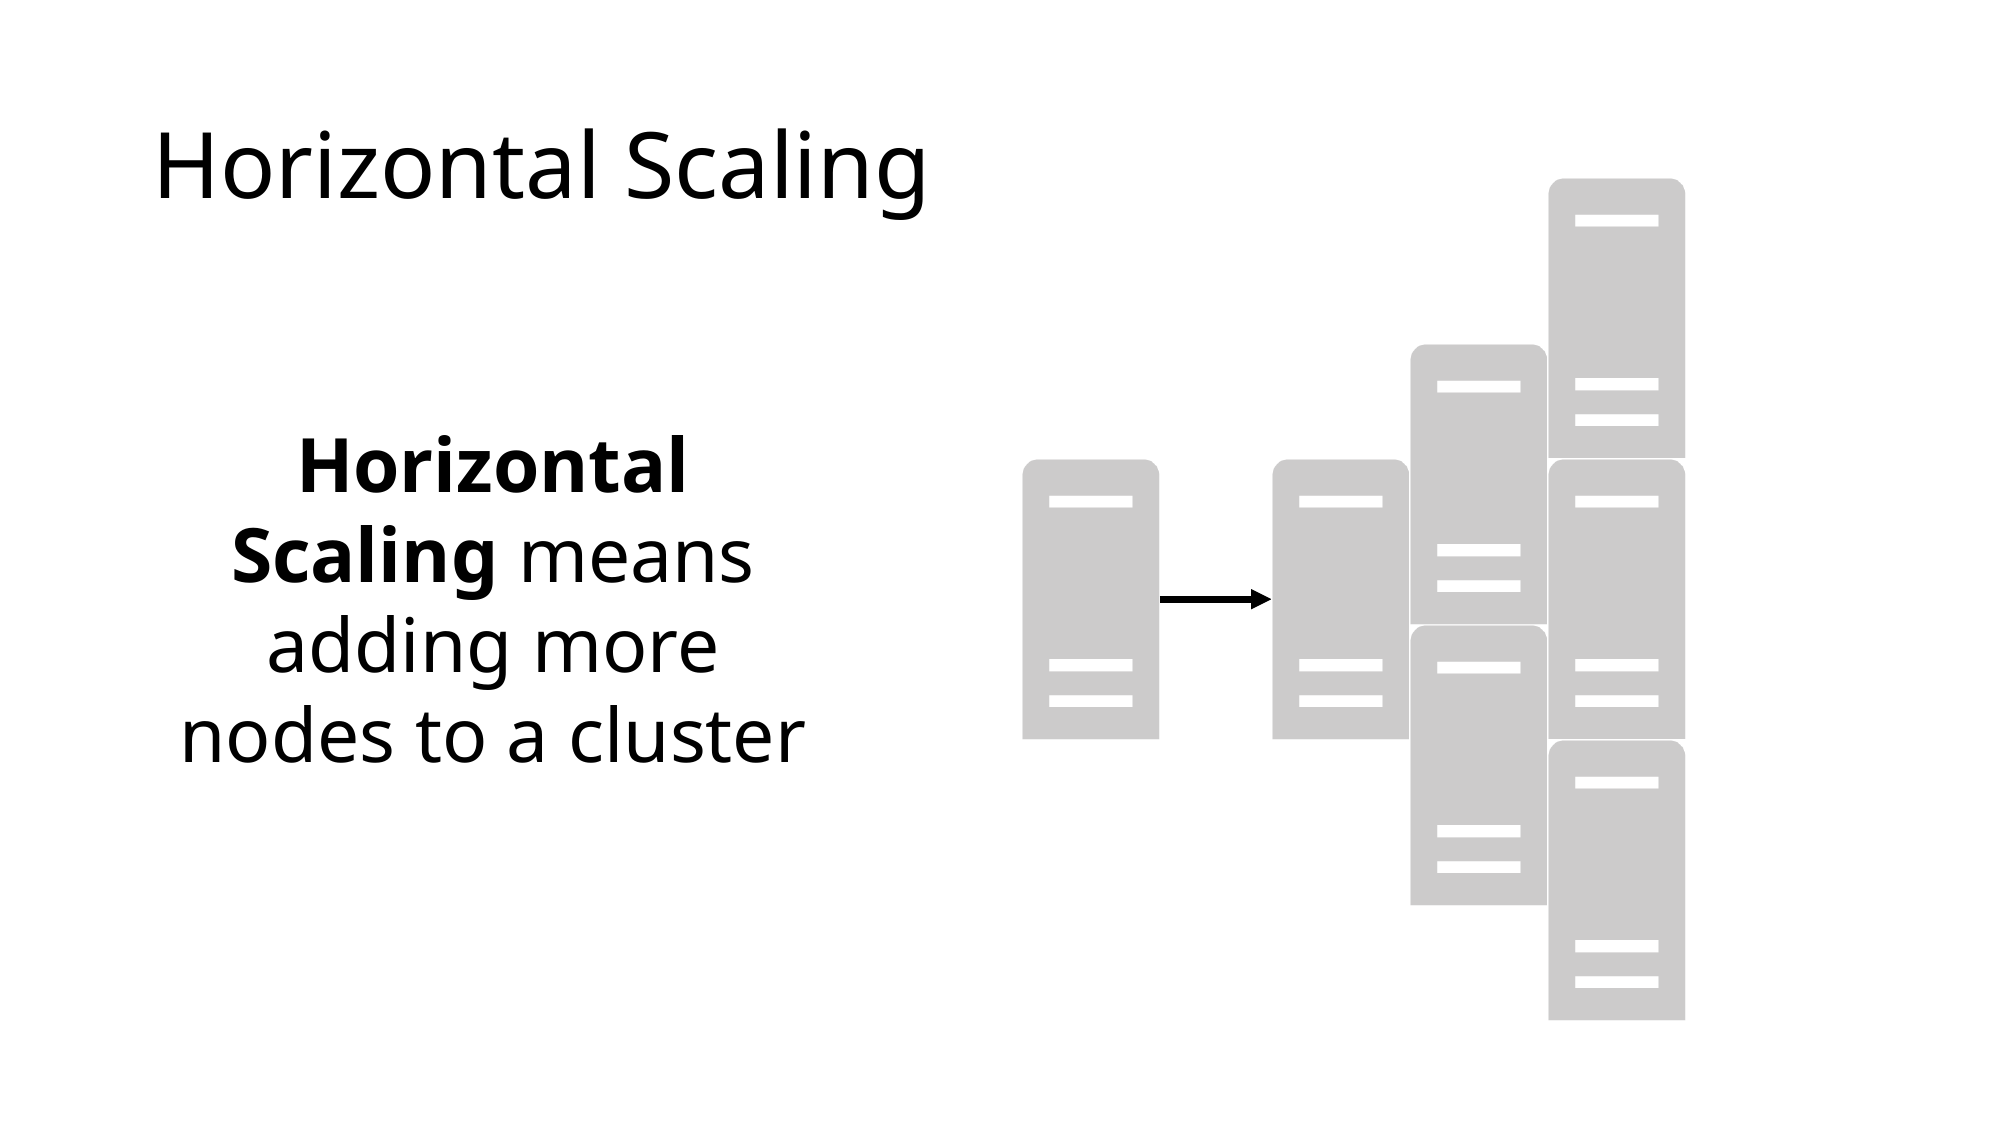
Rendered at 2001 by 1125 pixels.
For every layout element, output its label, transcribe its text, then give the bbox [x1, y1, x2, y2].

picture [1271, 177, 1686, 1021]
picture [1021, 458, 1160, 740]
text_box Horizontal Scaling means adding more nodes to a cluster [155, 409, 831, 785]
title Horizontal Scaling [137, 59, 1863, 278]
